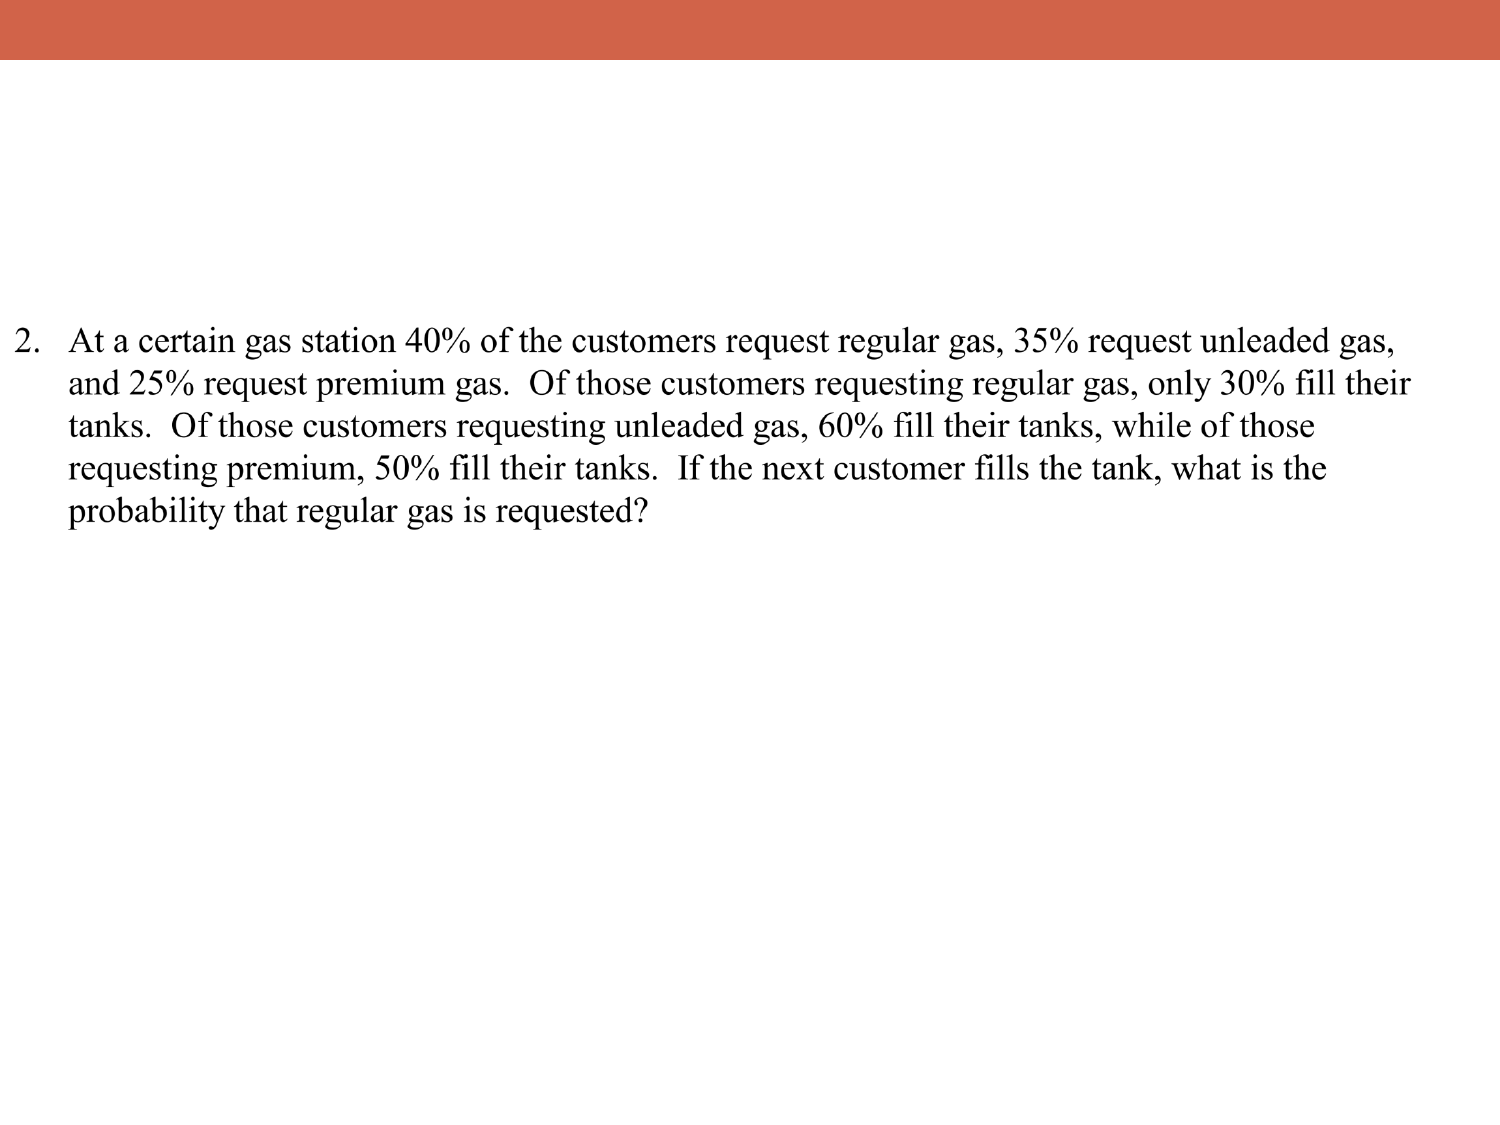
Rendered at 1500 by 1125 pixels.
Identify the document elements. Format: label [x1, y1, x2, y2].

picture [0, 309, 1415, 538]
